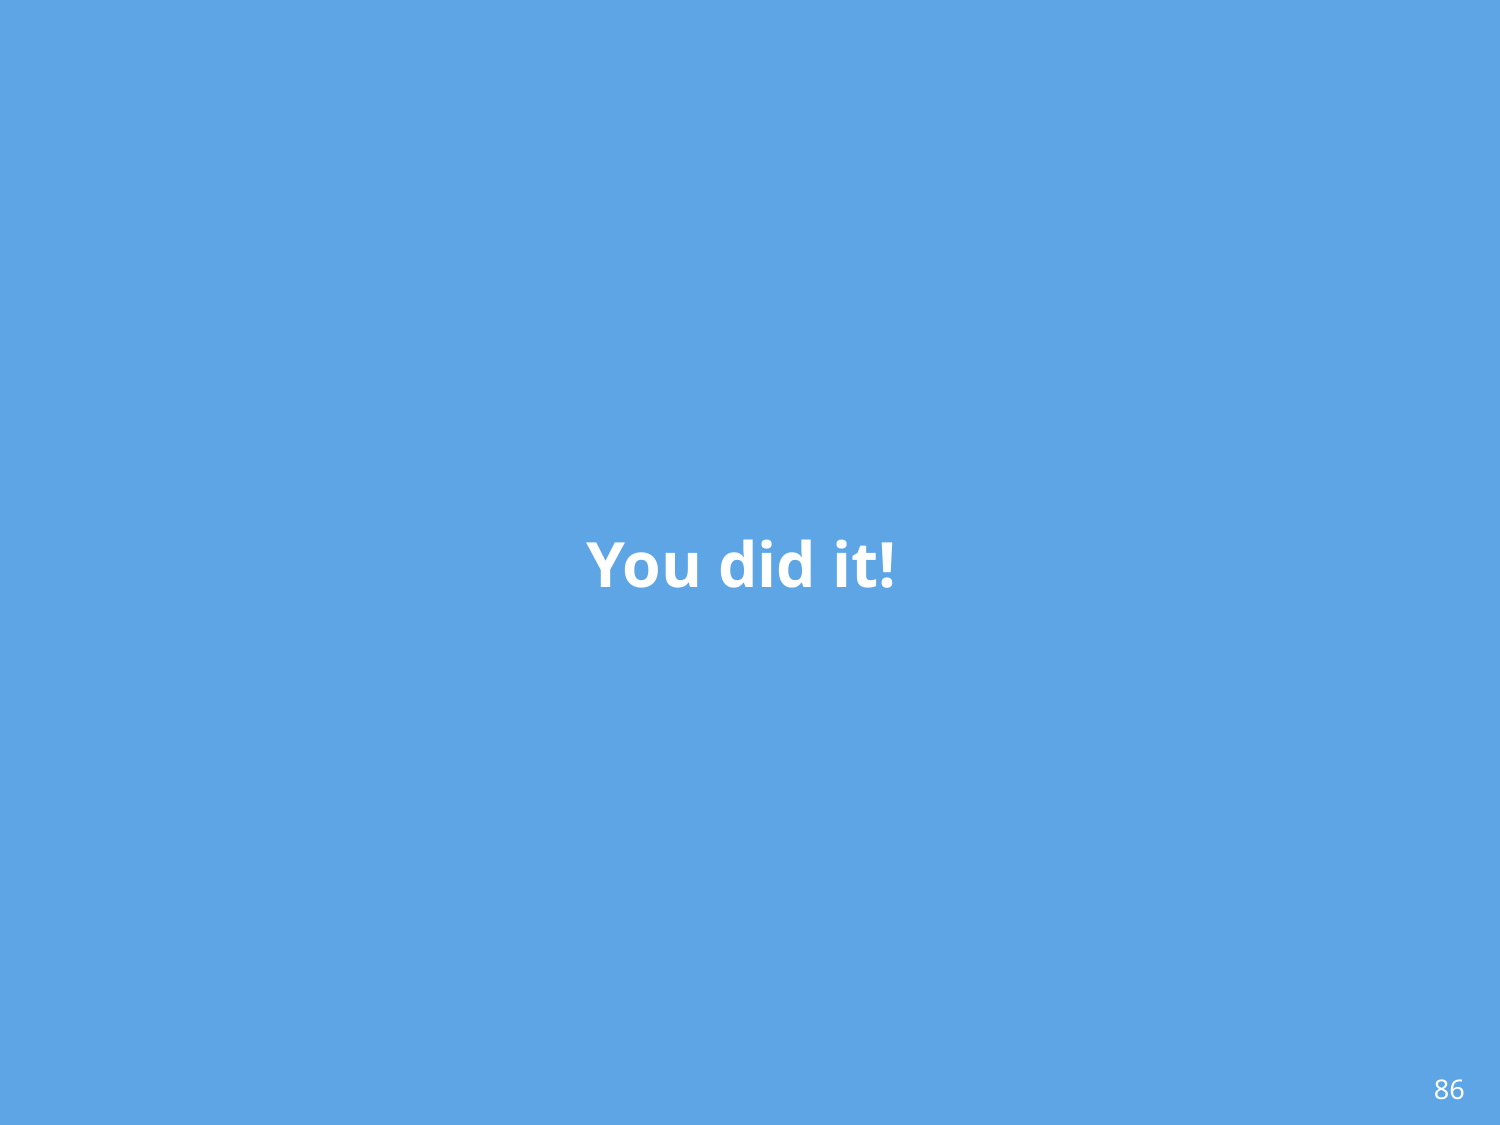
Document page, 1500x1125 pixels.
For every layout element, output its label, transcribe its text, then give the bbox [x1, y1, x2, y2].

slide_number 86 [1389, 1057, 1480, 1125]
title You did it! [98, 128, 1402, 997]
